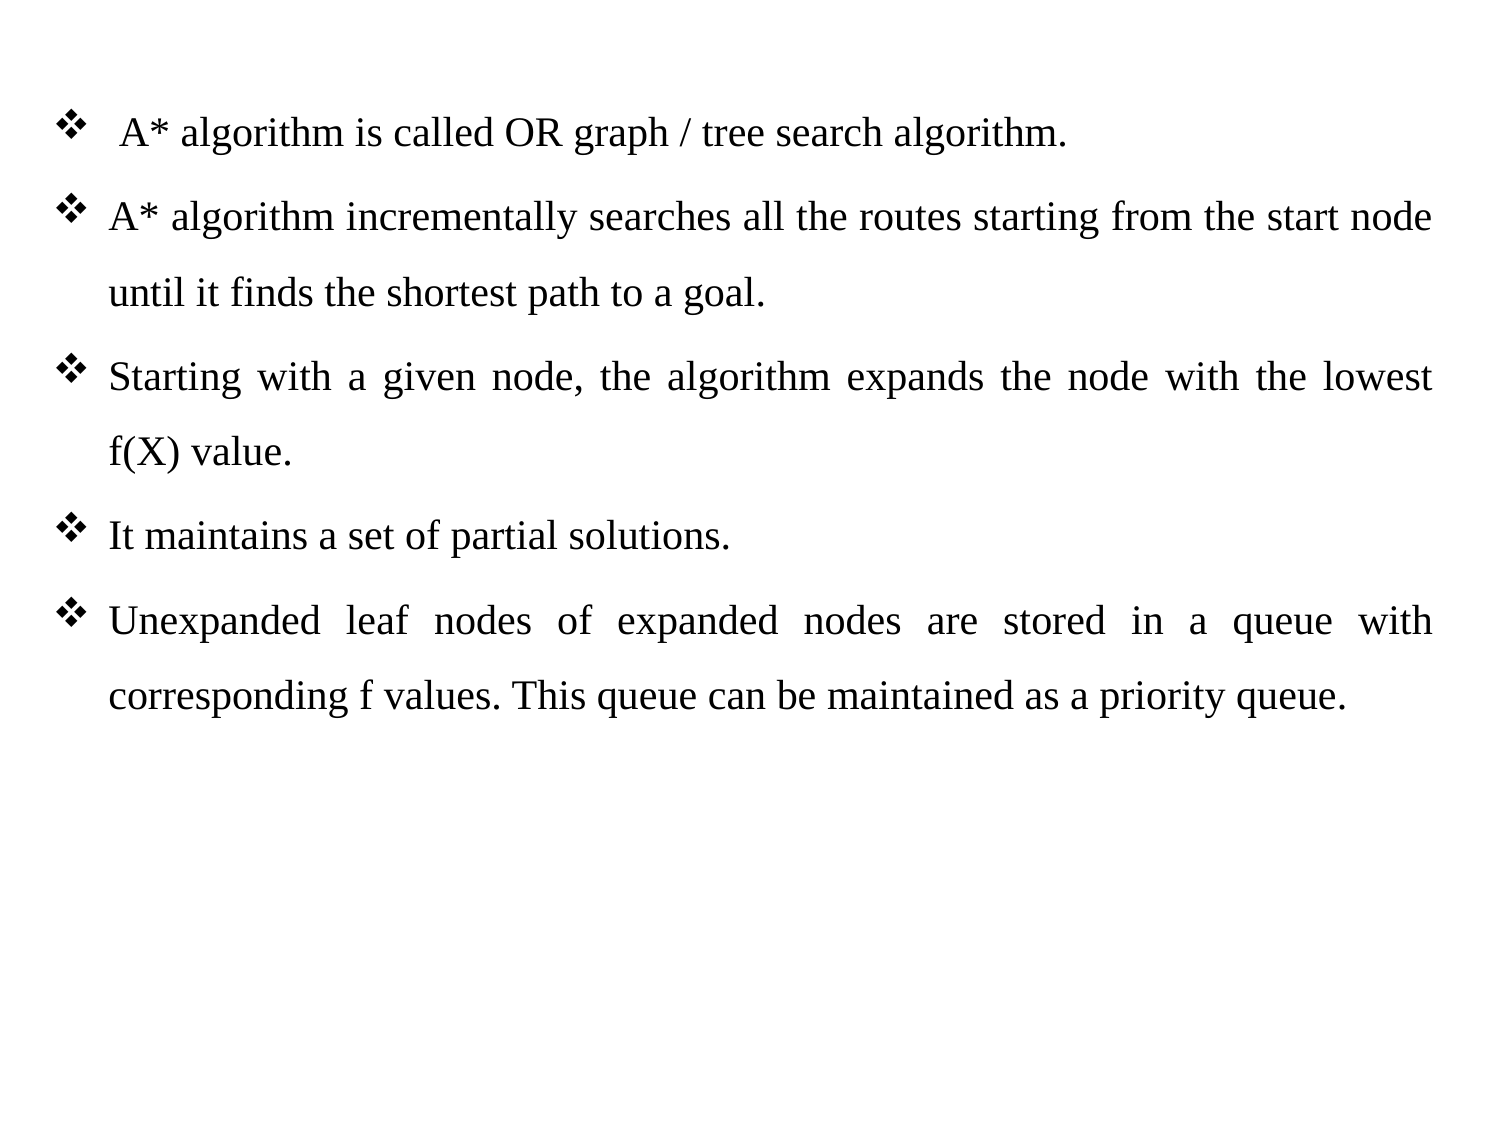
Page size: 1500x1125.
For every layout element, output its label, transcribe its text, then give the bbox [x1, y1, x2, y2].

list A* algorithm is called OR graph / tree search algorithm. A* algorithm incrementally searches all the routes starting from the start node until it finds the shortest path to a goal. Starting with a given node, the algorithm expands the node with the lowest f(X) value. It maintains a set of partial solutions. Unexpanded leaf nodes of expanded nodes are stored in a queue with corresponding f values. This queue can be maintained as a priority queue. [37, 71, 1449, 736]
